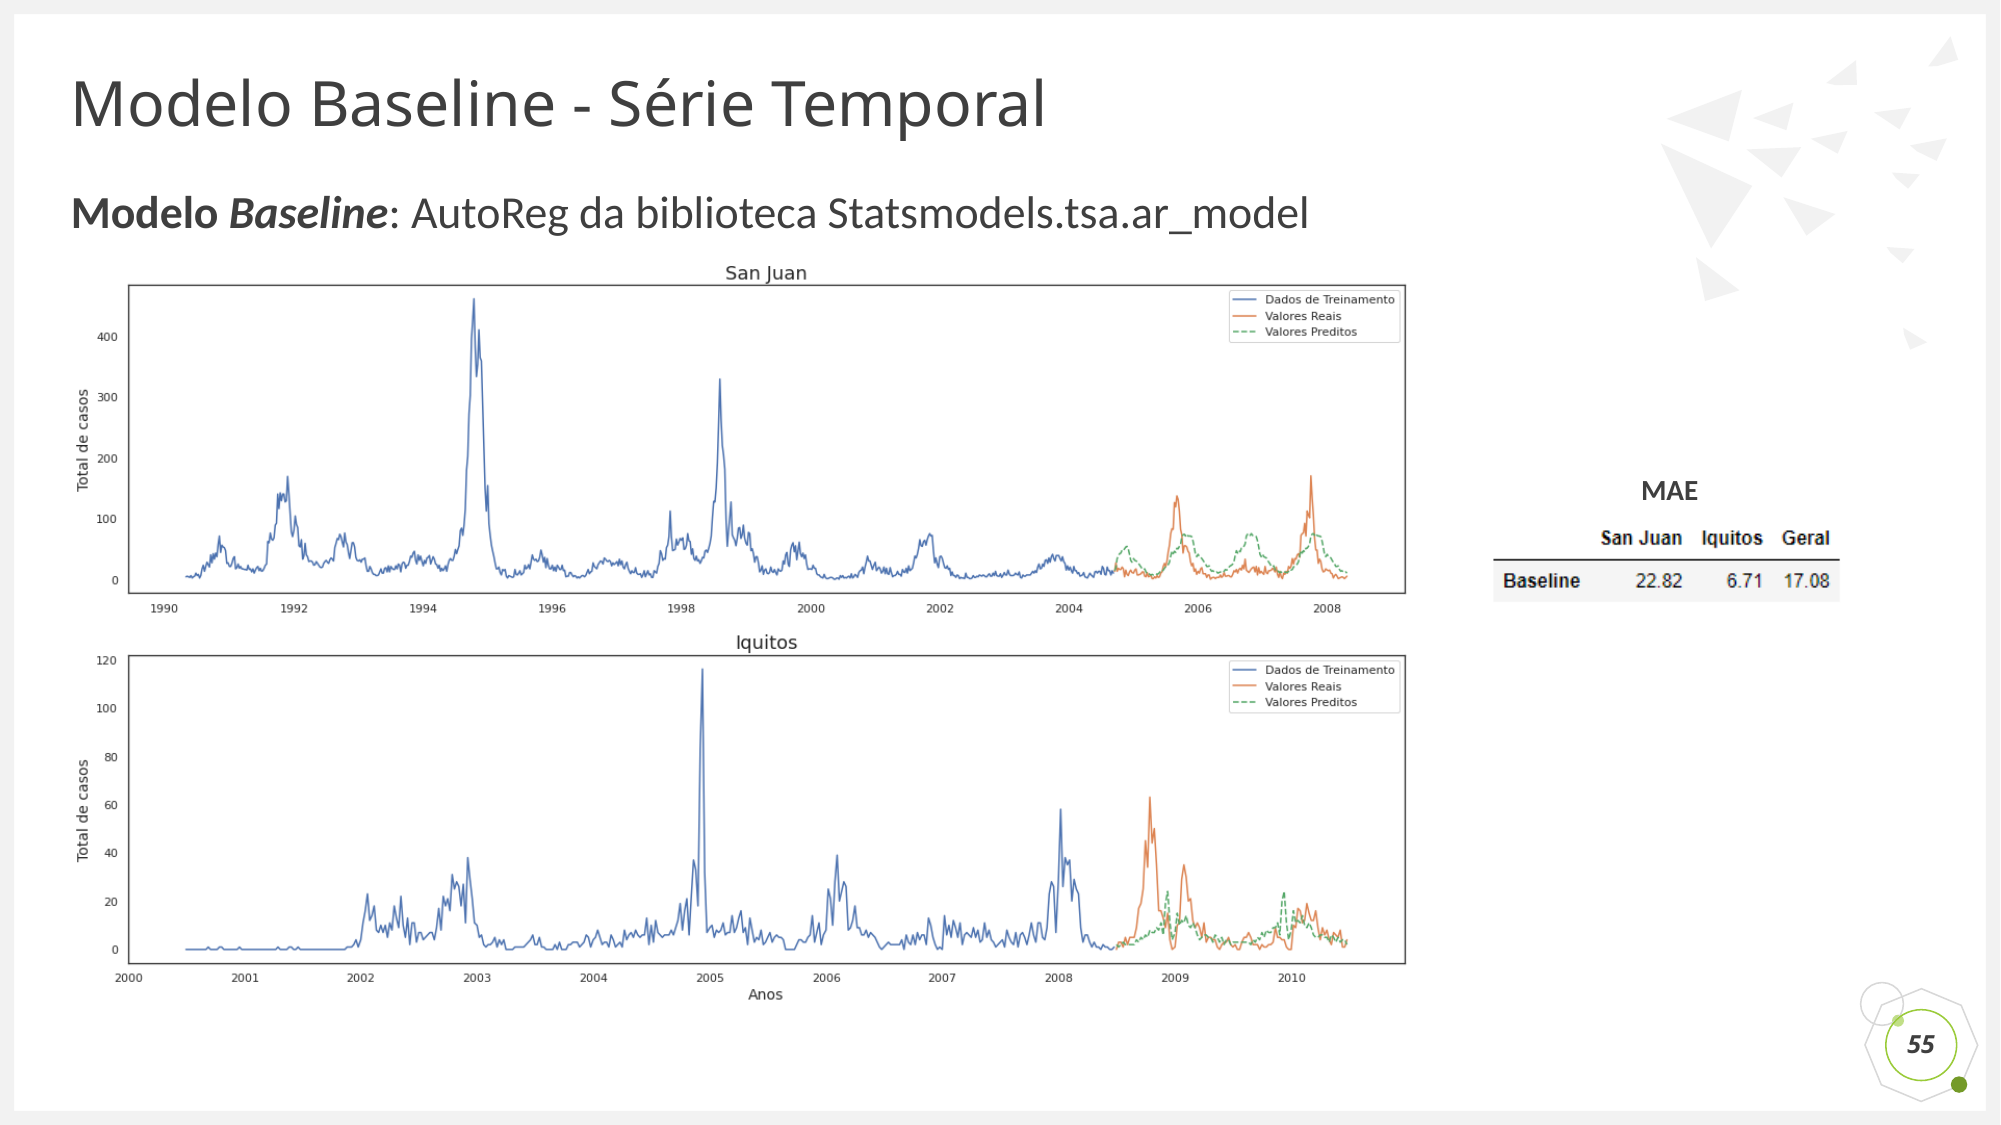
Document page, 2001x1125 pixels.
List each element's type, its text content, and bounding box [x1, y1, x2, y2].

picture [70, 257, 1413, 1010]
title Modelo Baseline - Série Temporal [70, 70, 1932, 142]
list Modelo Baseline: AutoReg da biblioteca Statsmodels.tsa.ar_model [70, 188, 1932, 957]
text_box MAE [1489, 460, 1851, 507]
slide_number ‹#› [1885, 1008, 1958, 1082]
picture [1489, 507, 1851, 618]
